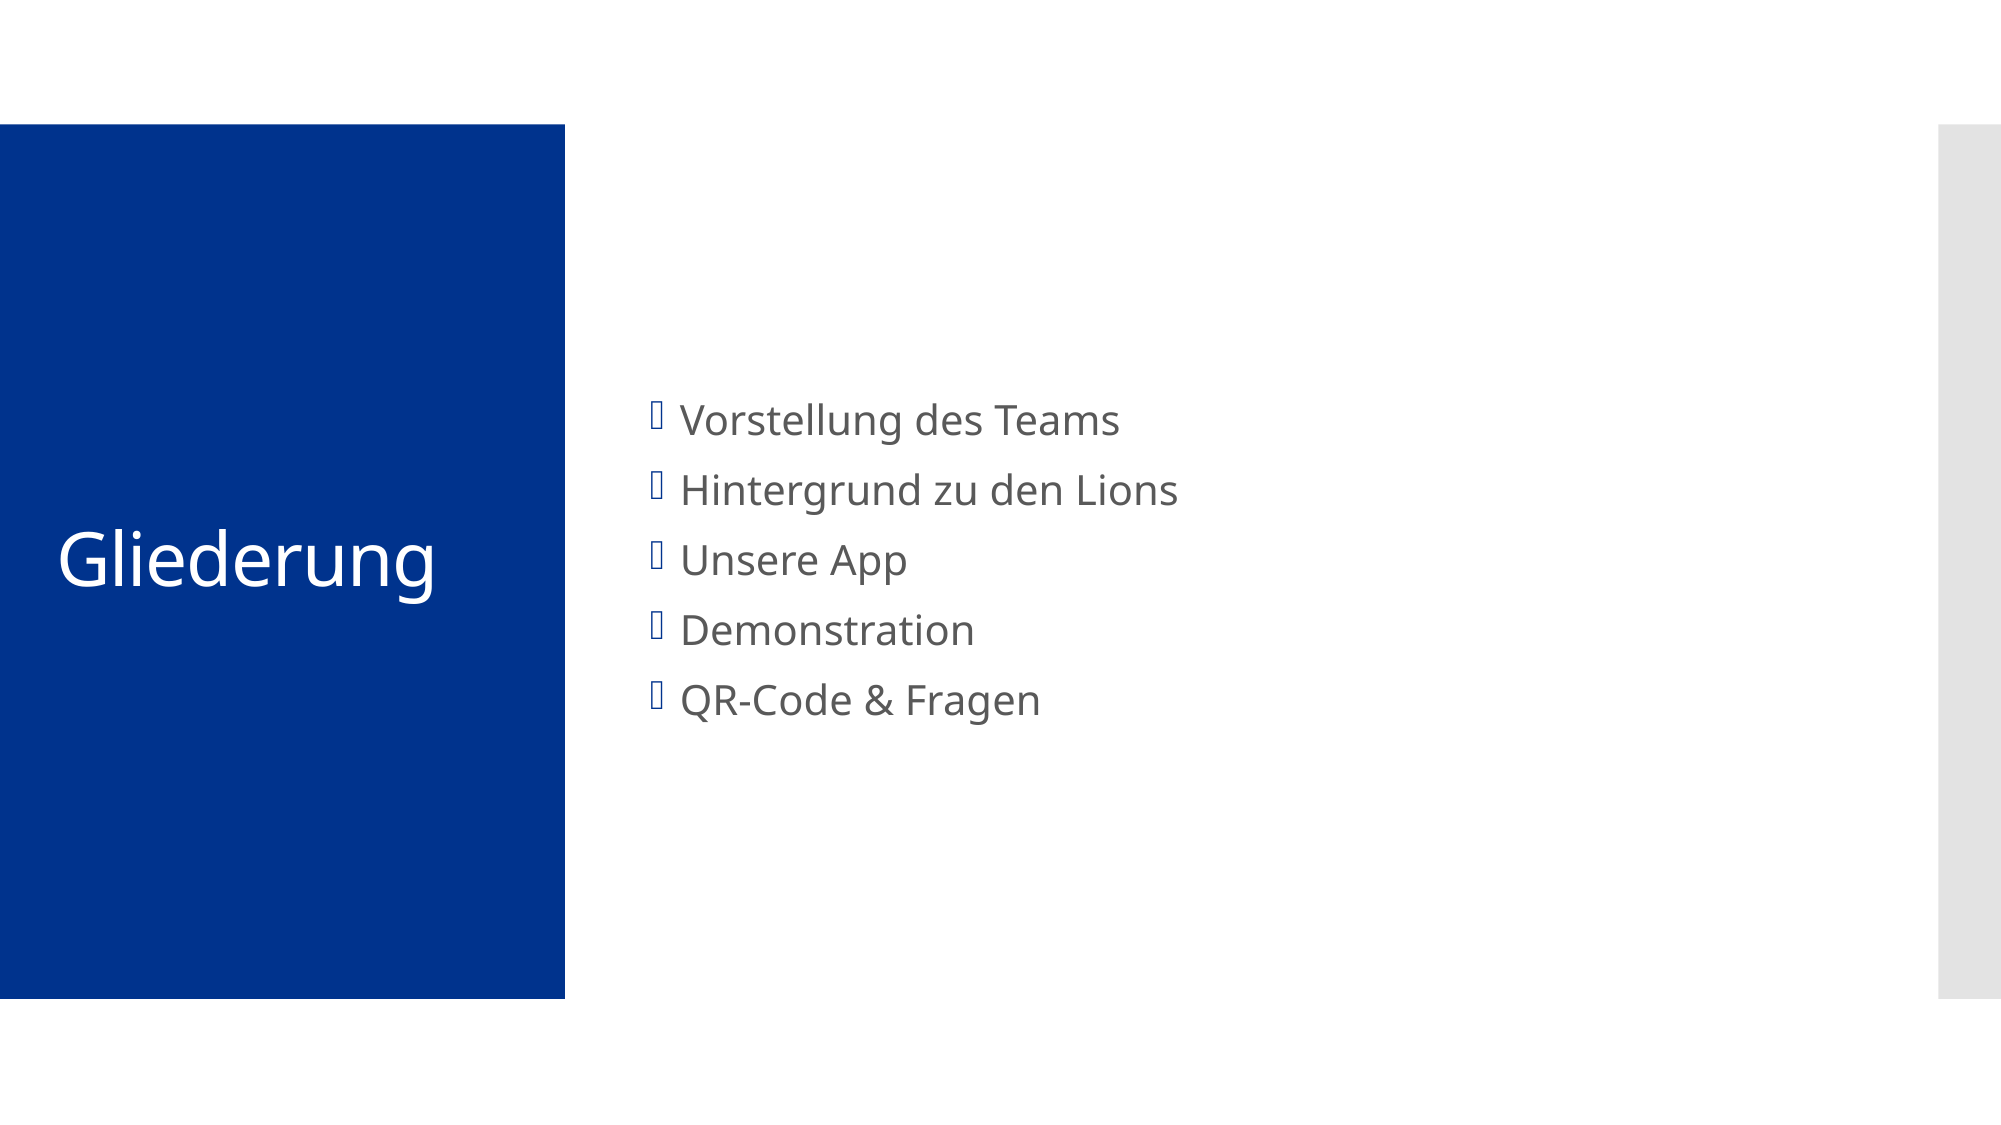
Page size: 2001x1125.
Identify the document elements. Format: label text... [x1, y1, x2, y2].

title Gliederung [41, 184, 525, 940]
list Vorstellung des Teams Hintergrund zu den Lions Unsere App Demonstration QR-Code & Fragen [634, 141, 1835, 982]
